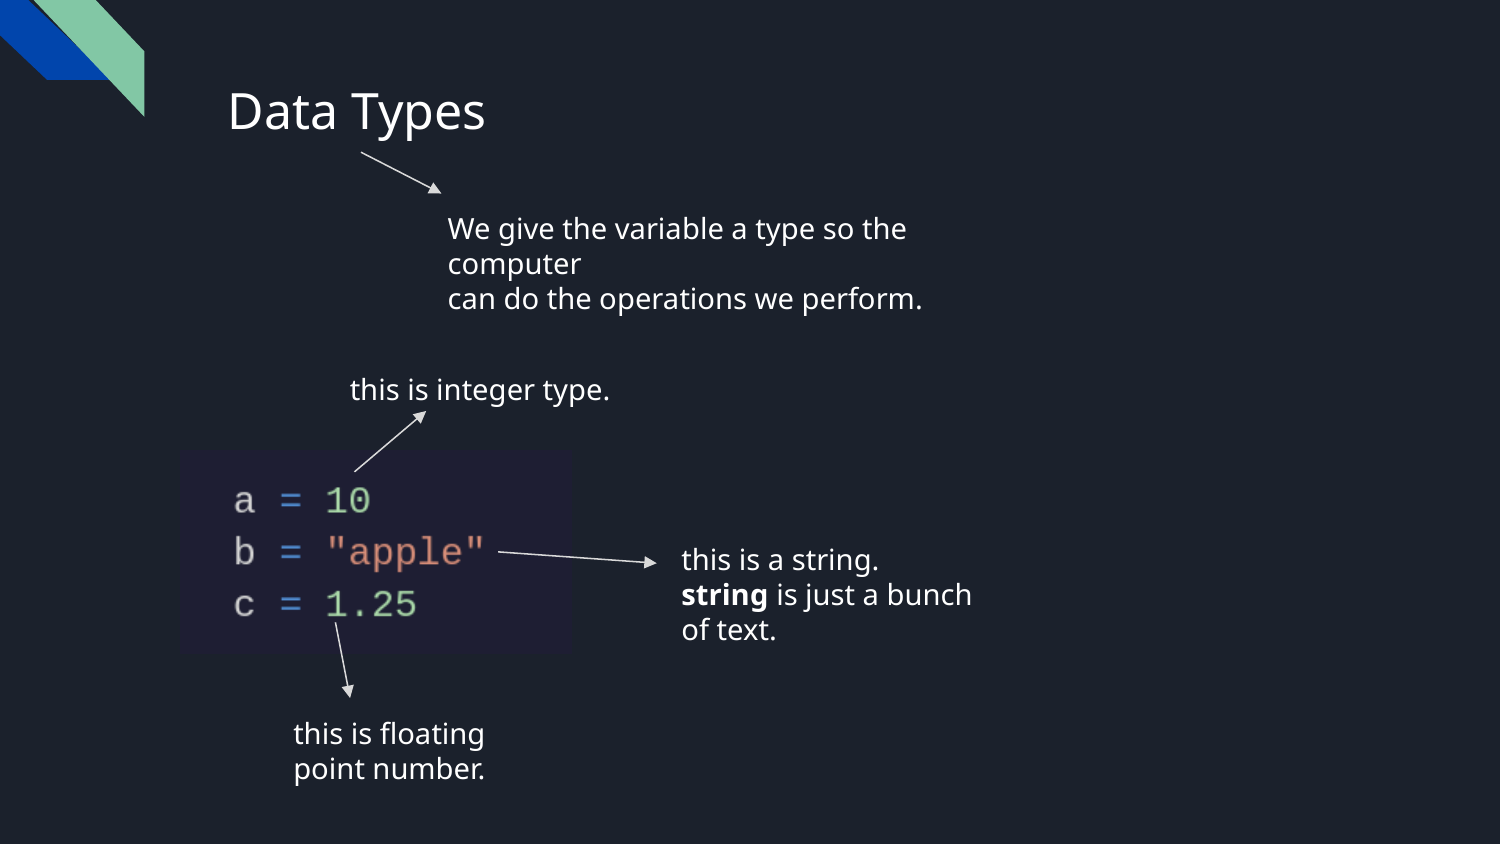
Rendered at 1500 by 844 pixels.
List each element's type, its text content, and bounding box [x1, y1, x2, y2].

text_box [360, 151, 442, 194]
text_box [335, 622, 351, 699]
title Data Types [212, 64, 1368, 215]
picture [180, 450, 572, 655]
text_box We give the variable a type so the computer can do the operations we perform. [432, 195, 1031, 331]
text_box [354, 410, 427, 473]
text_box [497, 551, 657, 564]
text_box this is floating point number. [278, 700, 561, 801]
text_box this is a string. string is just a bunch of text. [666, 526, 996, 662]
text_box this is integer type. [334, 356, 657, 422]
